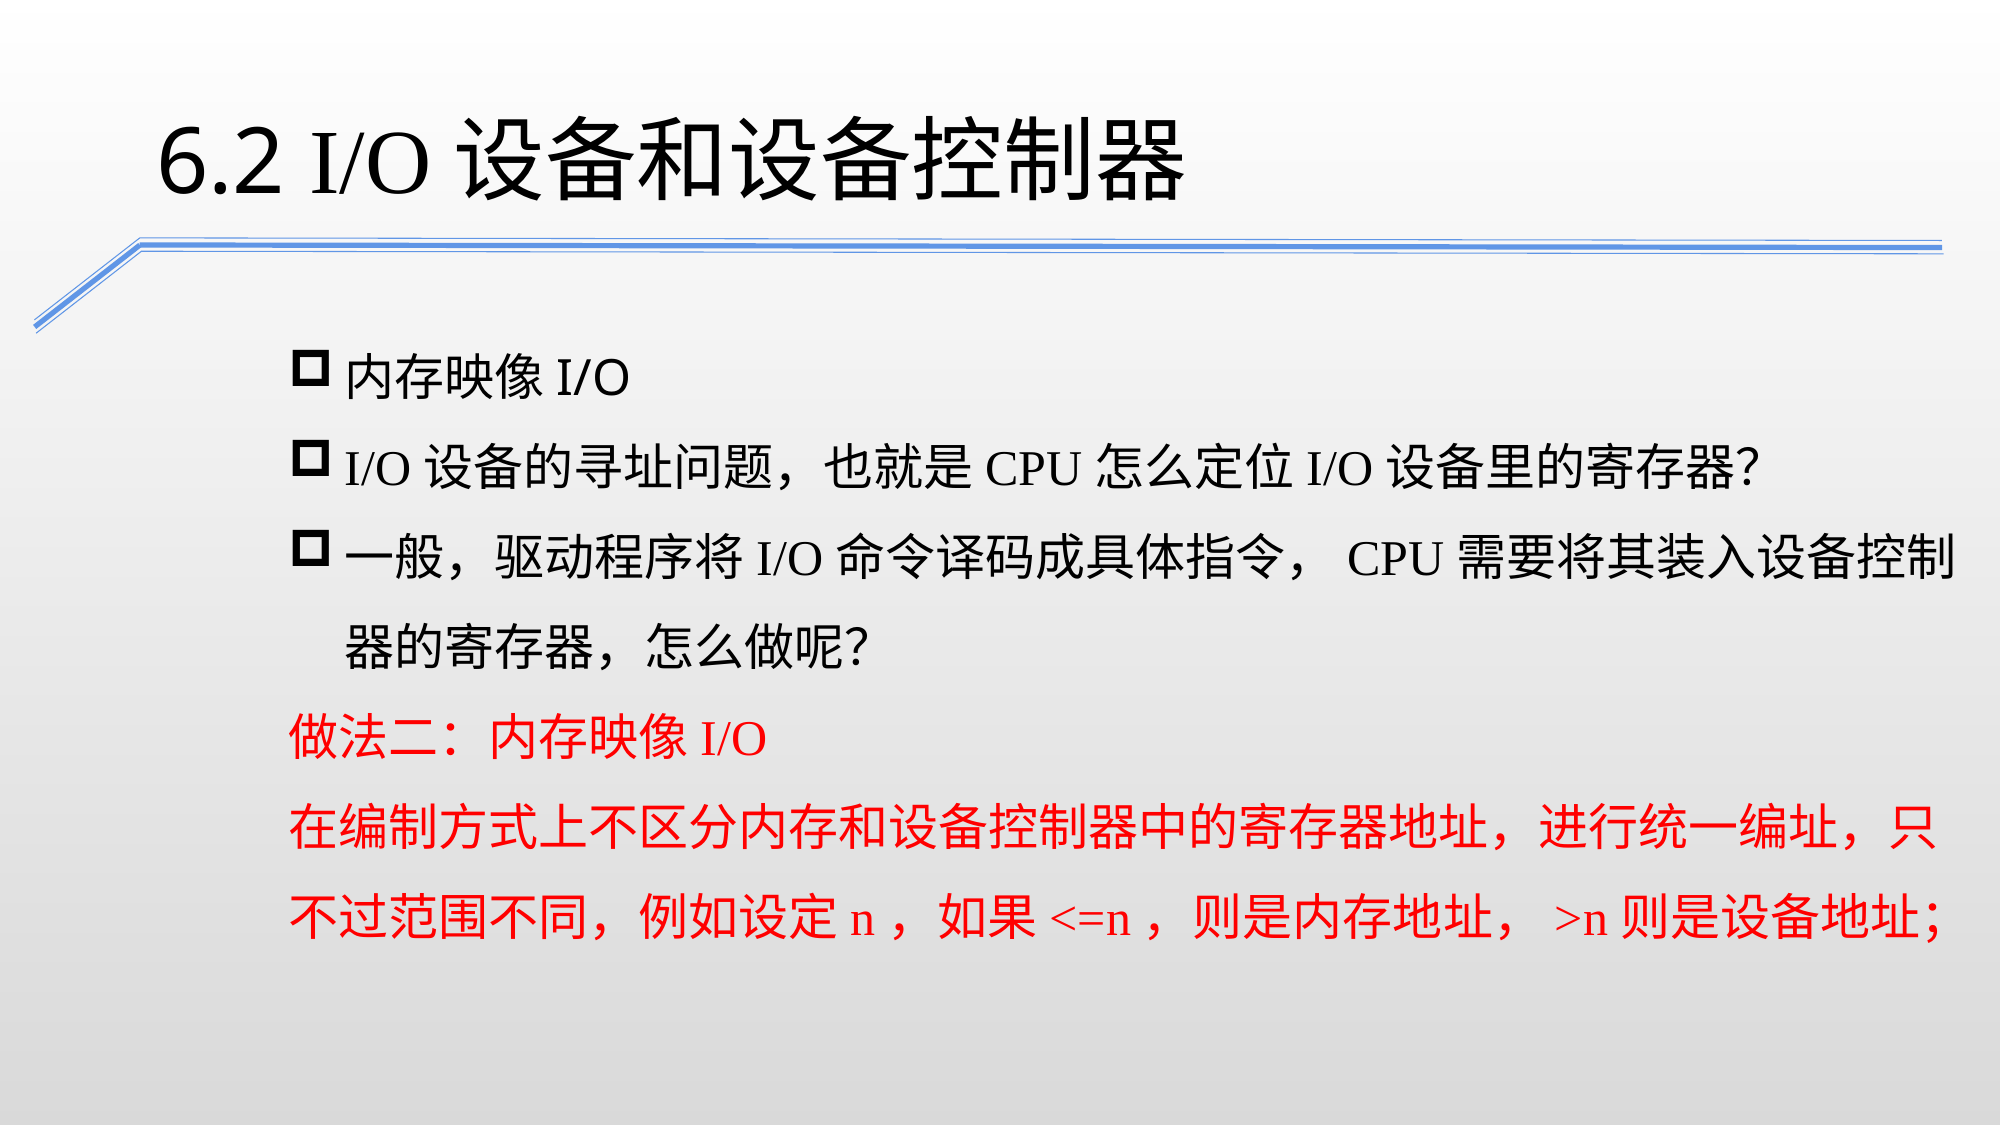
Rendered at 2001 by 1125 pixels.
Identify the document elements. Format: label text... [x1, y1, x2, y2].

text_box 内存映像I/O I/O设备的寻址问题，也就是CPU怎么定位I/O设备里的寄存器？ 一般，驱动程序将I/O命令译码成具体指令，CPU需要将其装入设备控制器的寄存器，怎么做呢？ 做法二：内存映像I/O 在编制方式上不区分内存和设备控制器中的寄存器地址，进行统一编址，只不过范围不同，例如设定n，如果<=n，则是内存地址，>n则是设备地址； [273, 307, 1992, 710]
text_box 6.2 I/O设备和设备控制器 [141, 94, 1570, 219]
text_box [36, 251, 1944, 334]
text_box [34, 244, 1942, 327]
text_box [34, 237, 1942, 244]
